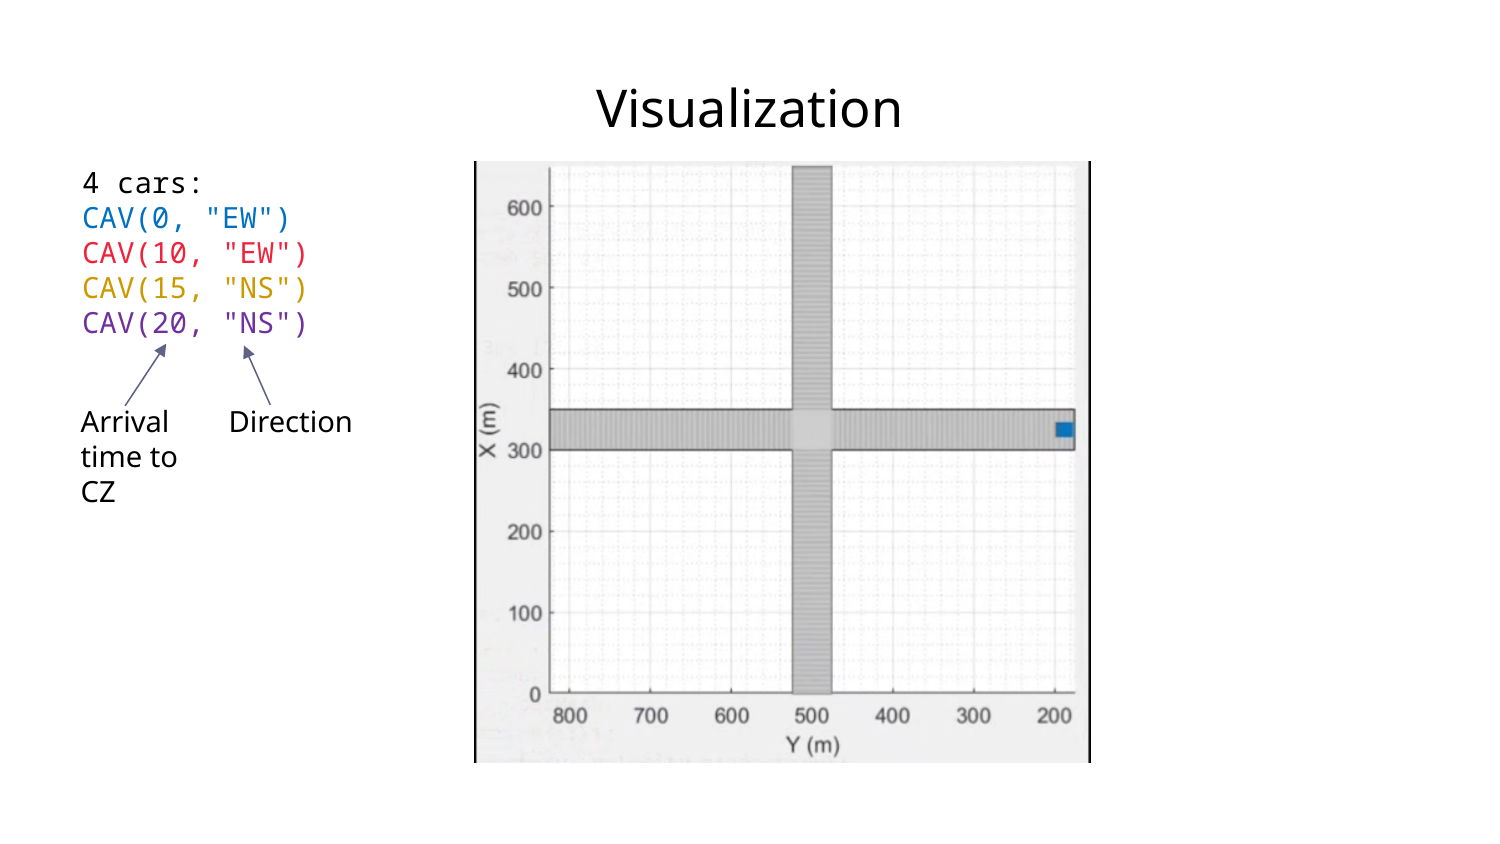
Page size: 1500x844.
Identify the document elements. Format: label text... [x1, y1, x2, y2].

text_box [473, 160, 1093, 764]
text_box Direction [213, 396, 368, 446]
title Visualization [67, 67, 1433, 147]
text_box Arrival time to CZ [65, 396, 206, 516]
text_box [243, 345, 271, 406]
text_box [124, 343, 167, 406]
text_box 4 cars: CAV(0, "EW") CAV(10, "EW") CAV(15, "NS") CAV(20, "NS") [67, 157, 325, 347]
